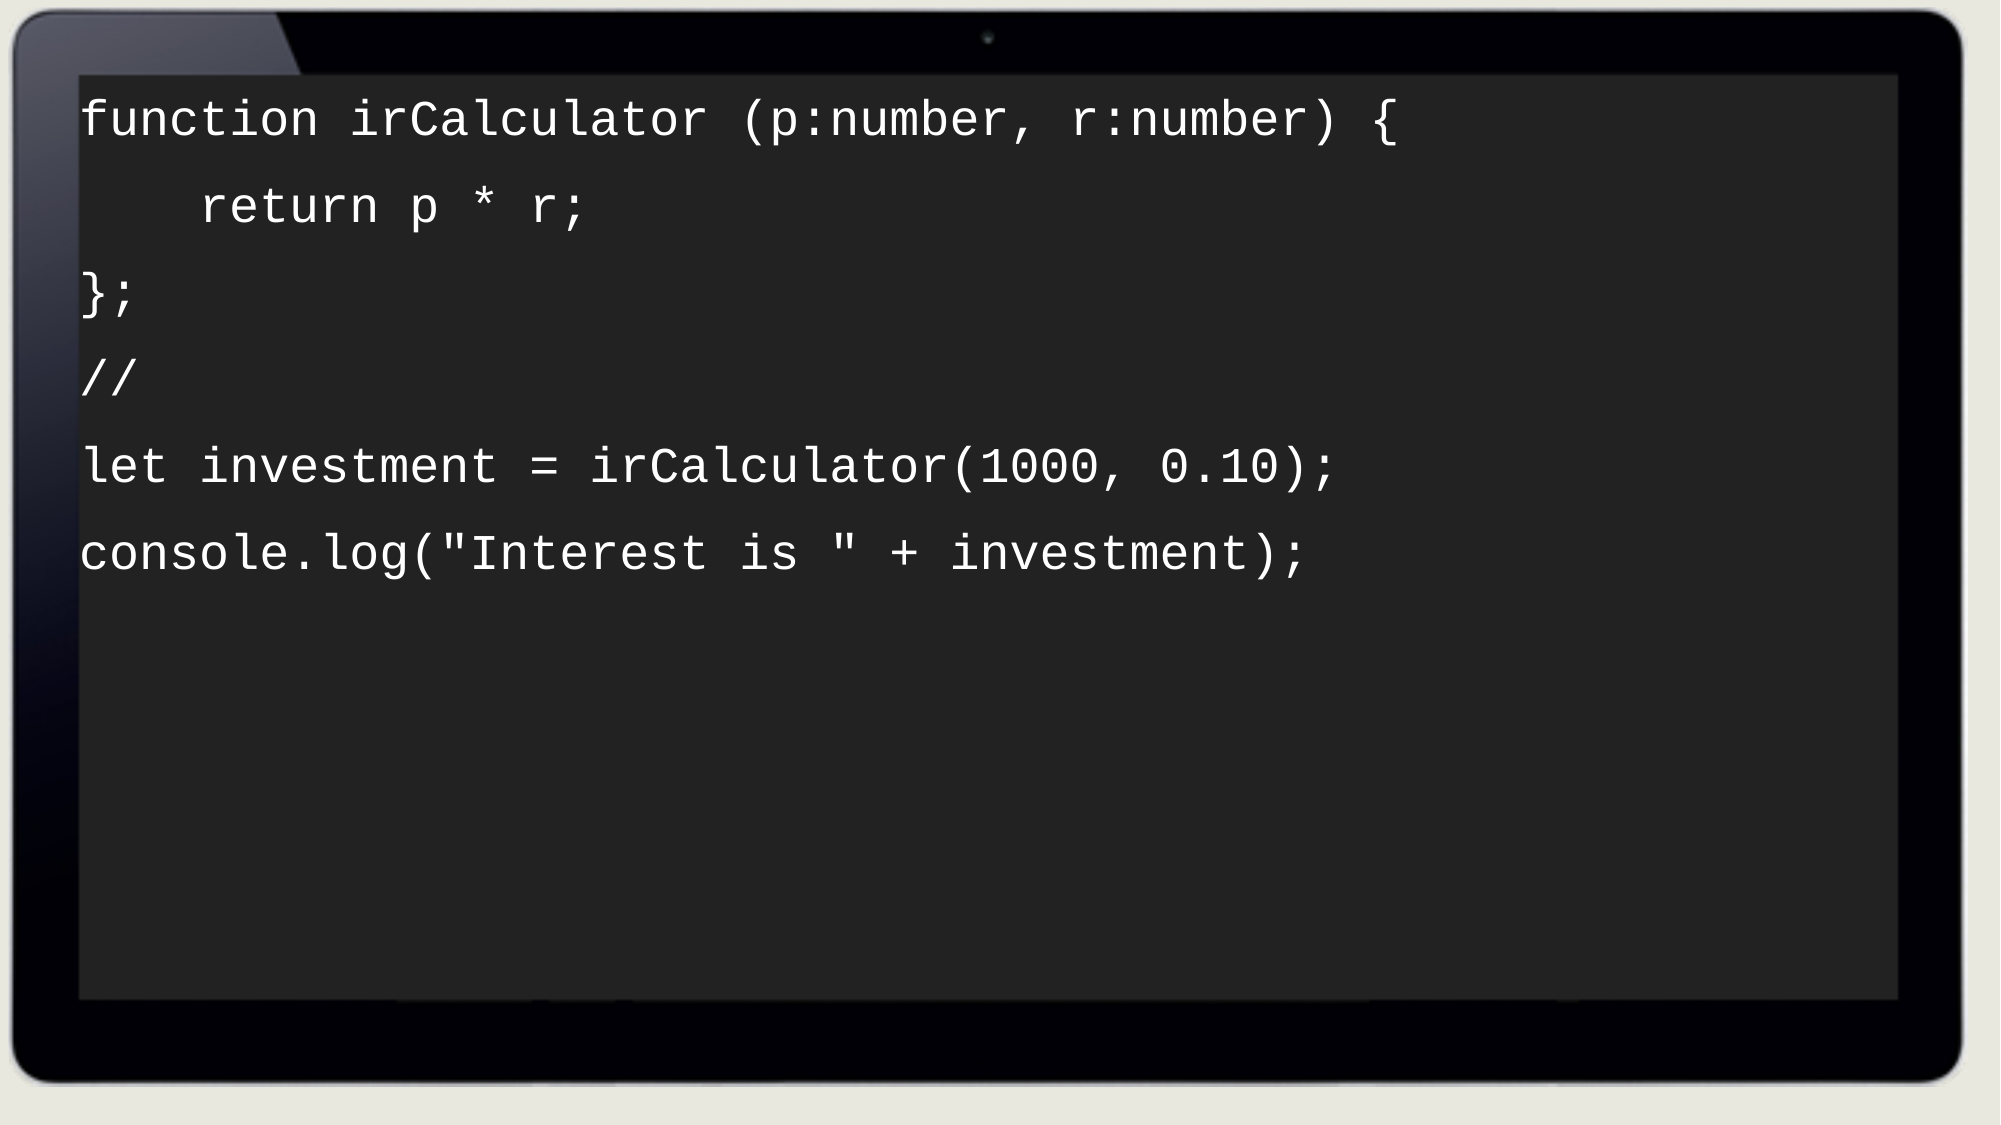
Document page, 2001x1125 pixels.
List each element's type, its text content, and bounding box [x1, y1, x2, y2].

list function irCalculator (p:number, r:number) { return p * r; }; // let investment = irCalculator(1000, 0.10); console.log("Interest is " + investment); [79, 79, 1894, 998]
picture [8, 7, 1968, 1087]
